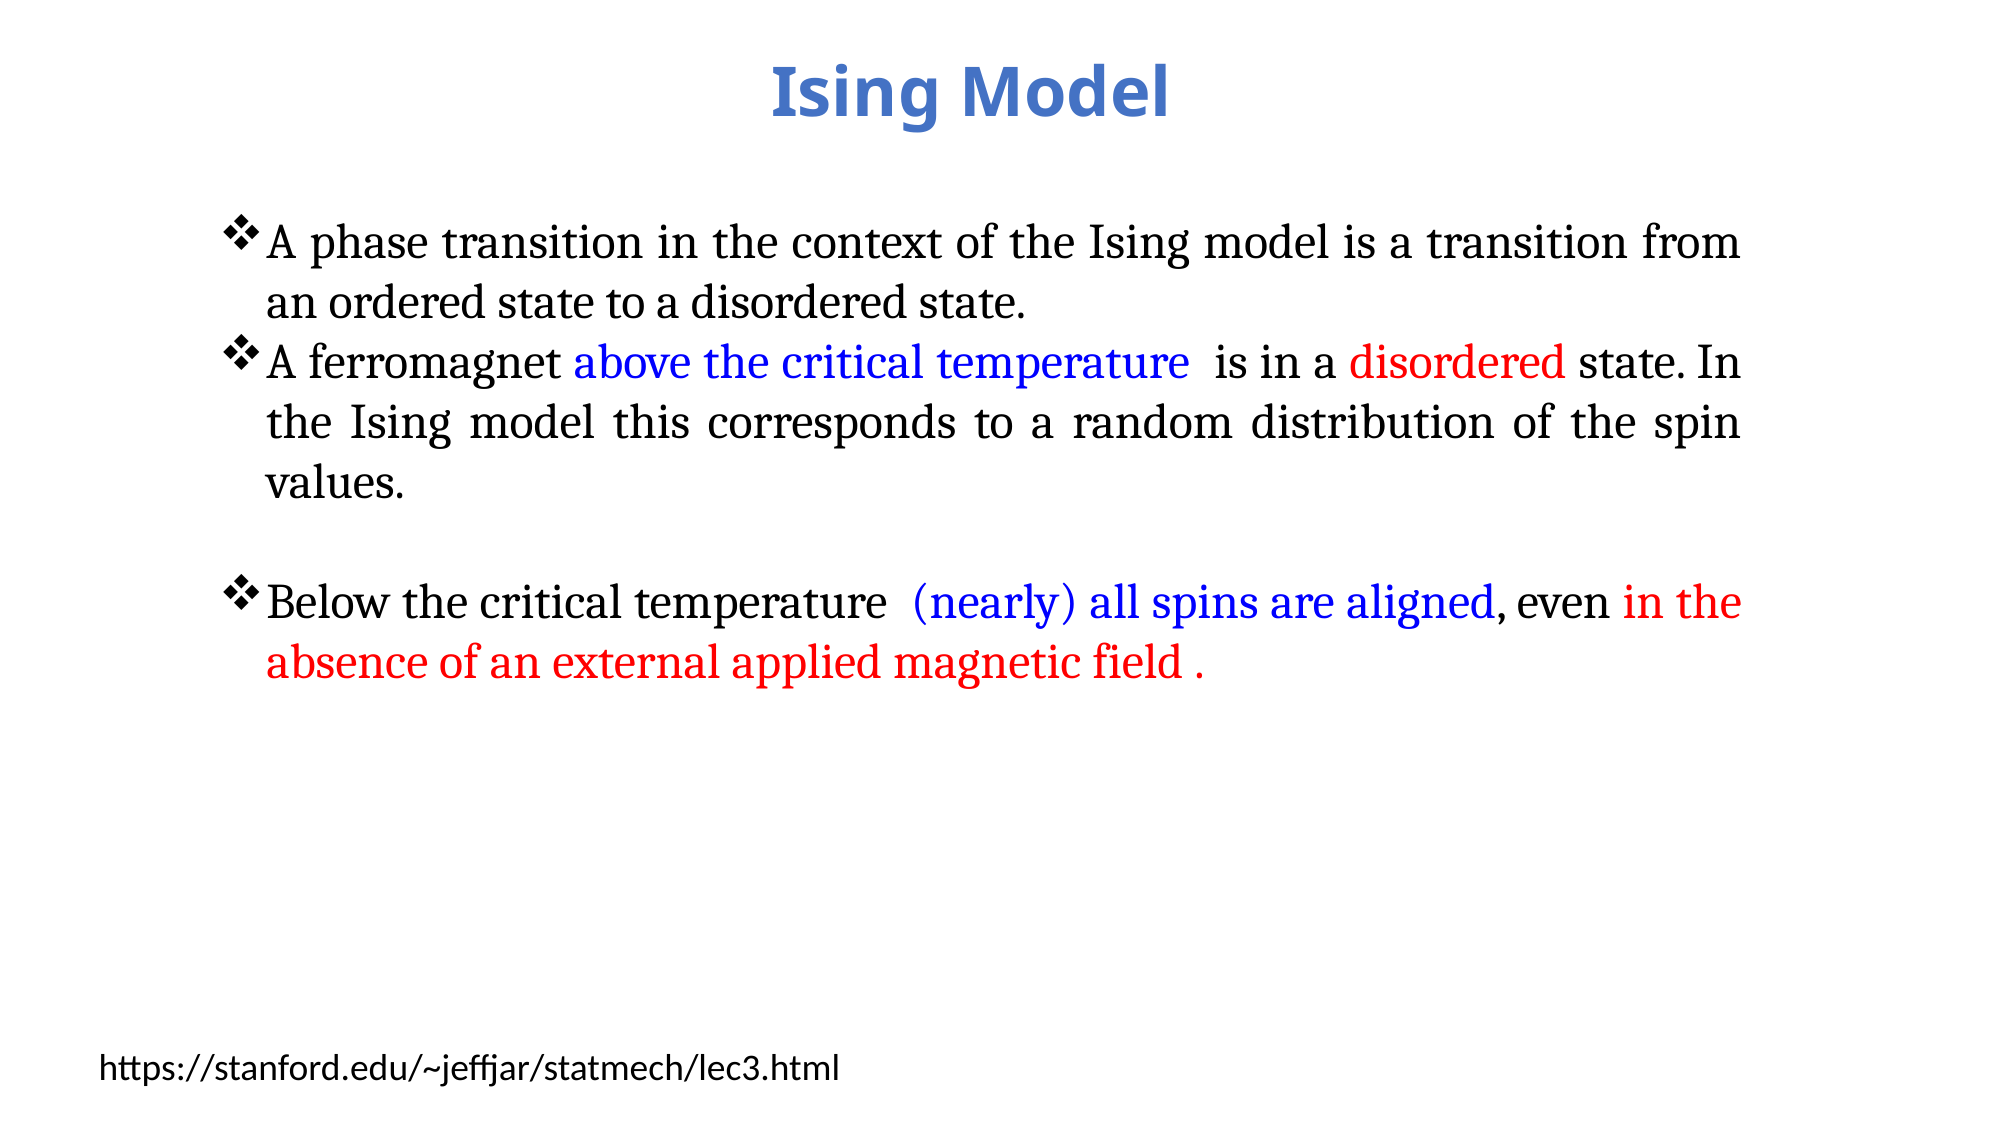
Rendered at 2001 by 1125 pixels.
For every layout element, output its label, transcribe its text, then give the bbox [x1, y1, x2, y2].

text_box https://stanford.edu/~jeffjar/statmech/lec3.html [83, 1035, 1085, 1096]
text_box Ising Model [756, 46, 1252, 143]
